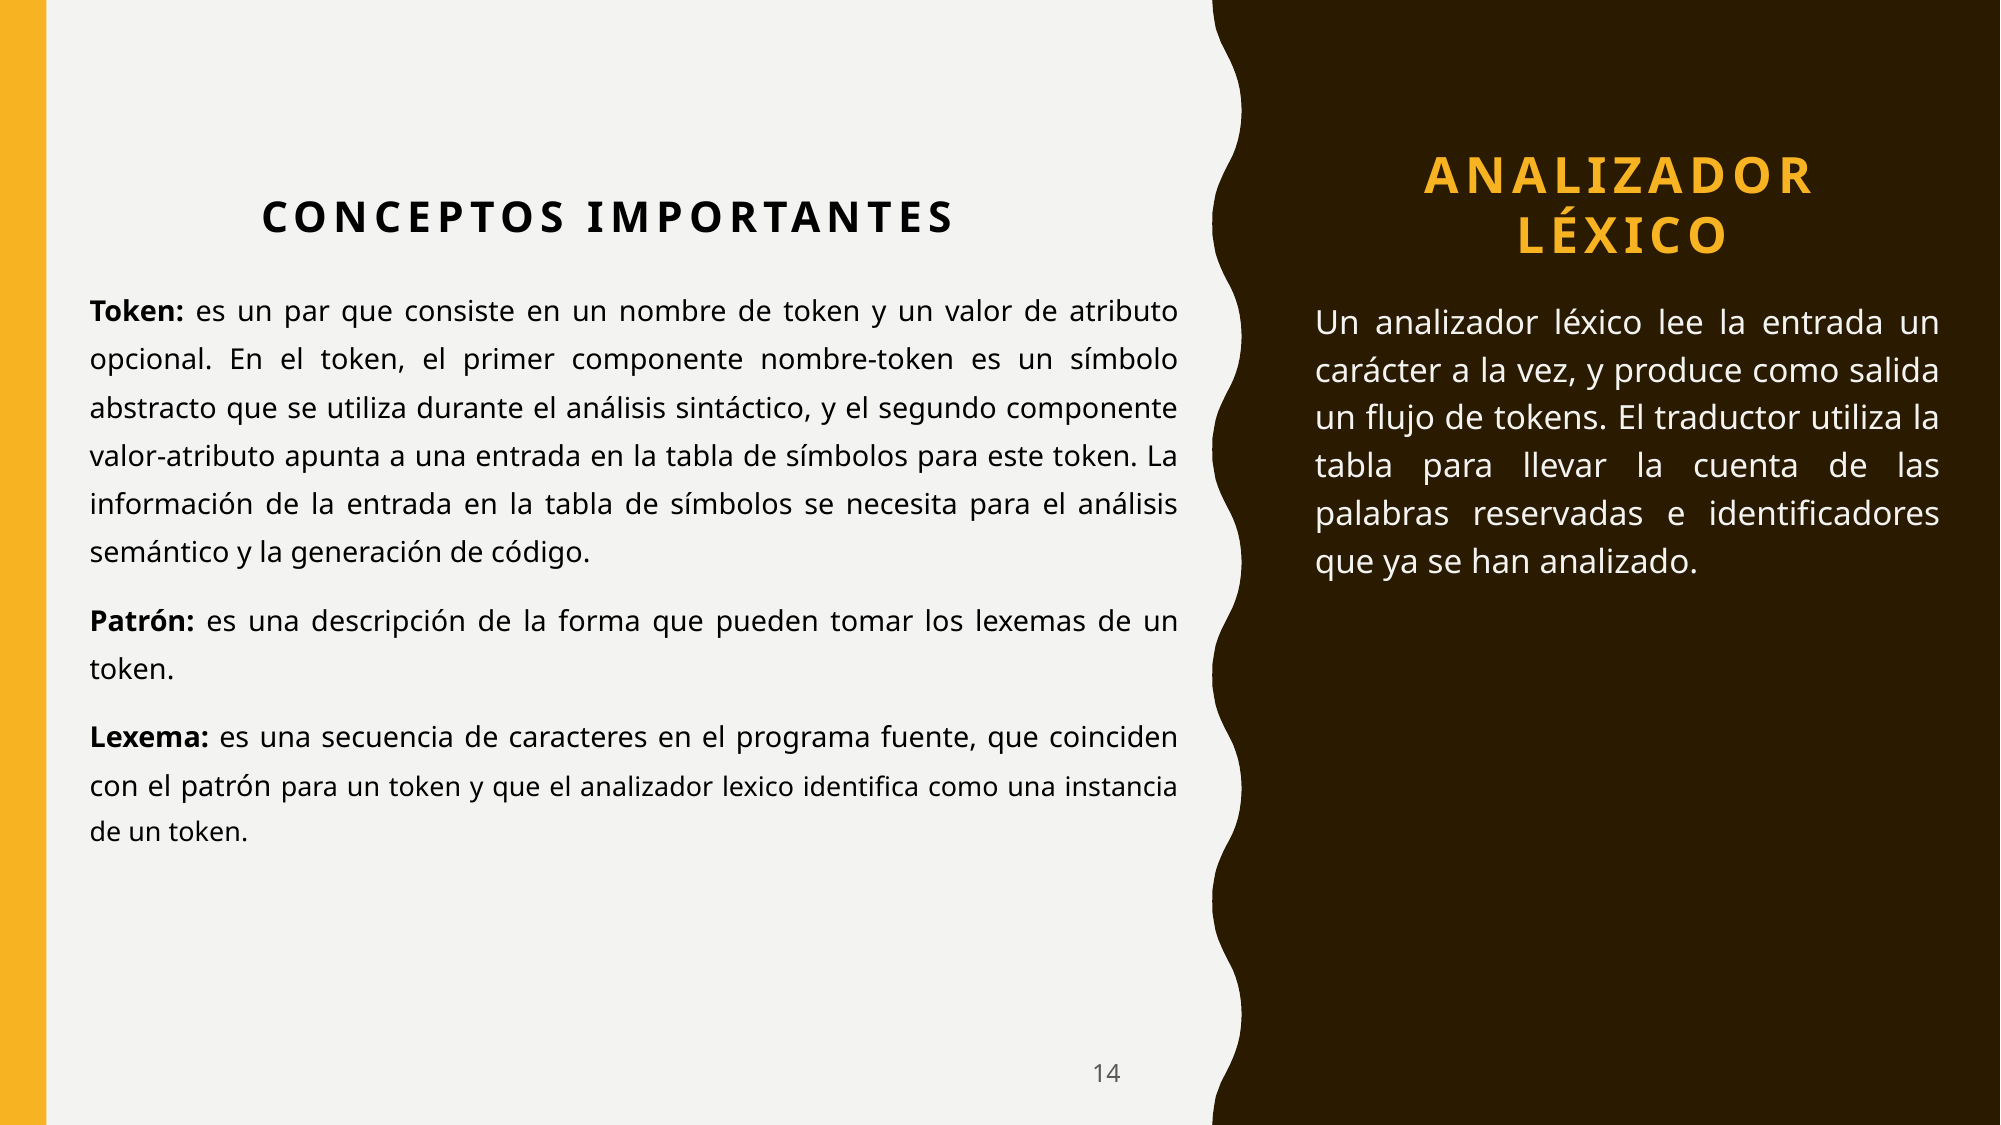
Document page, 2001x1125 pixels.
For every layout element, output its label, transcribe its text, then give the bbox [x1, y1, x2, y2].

slide_number 14 [933, 1045, 1136, 1103]
list Un analizador léxico lee la entrada un carácter a la vez, y produce como salida un flujo de tokens. El traductor utiliza la tabla para llevar la cuenta de las palabras reservadas e identificadores que ya se han analizado. [1299, 285, 1957, 1050]
text_box CONCEPTOS IMPORTANTES [125, 182, 1089, 215]
list Token: es un par que consiste en un nombre de token y un valor de atributo opcional. En el token, el primer componente nombre-token es un símbolo abstracto que se utiliza durante el análisis sintáctico, y el segundo componente valor-atributo apunta a una entrada en la tabla de símbolos para este token. La información de la entrada en la tabla de símbolos se necesita para el análisis semántico y la generación de código. Patrón: es una descripción de la forma que pueden tomar los lexemas de un token. Lexema: es una secuencia de caracteres en el programa fuente, que coinciden con el patrón para un token y que el analizador lexico identifica como una instancia de un token. [74, 215, 1195, 858]
title Analizador léxico [1367, 75, 1875, 272]
